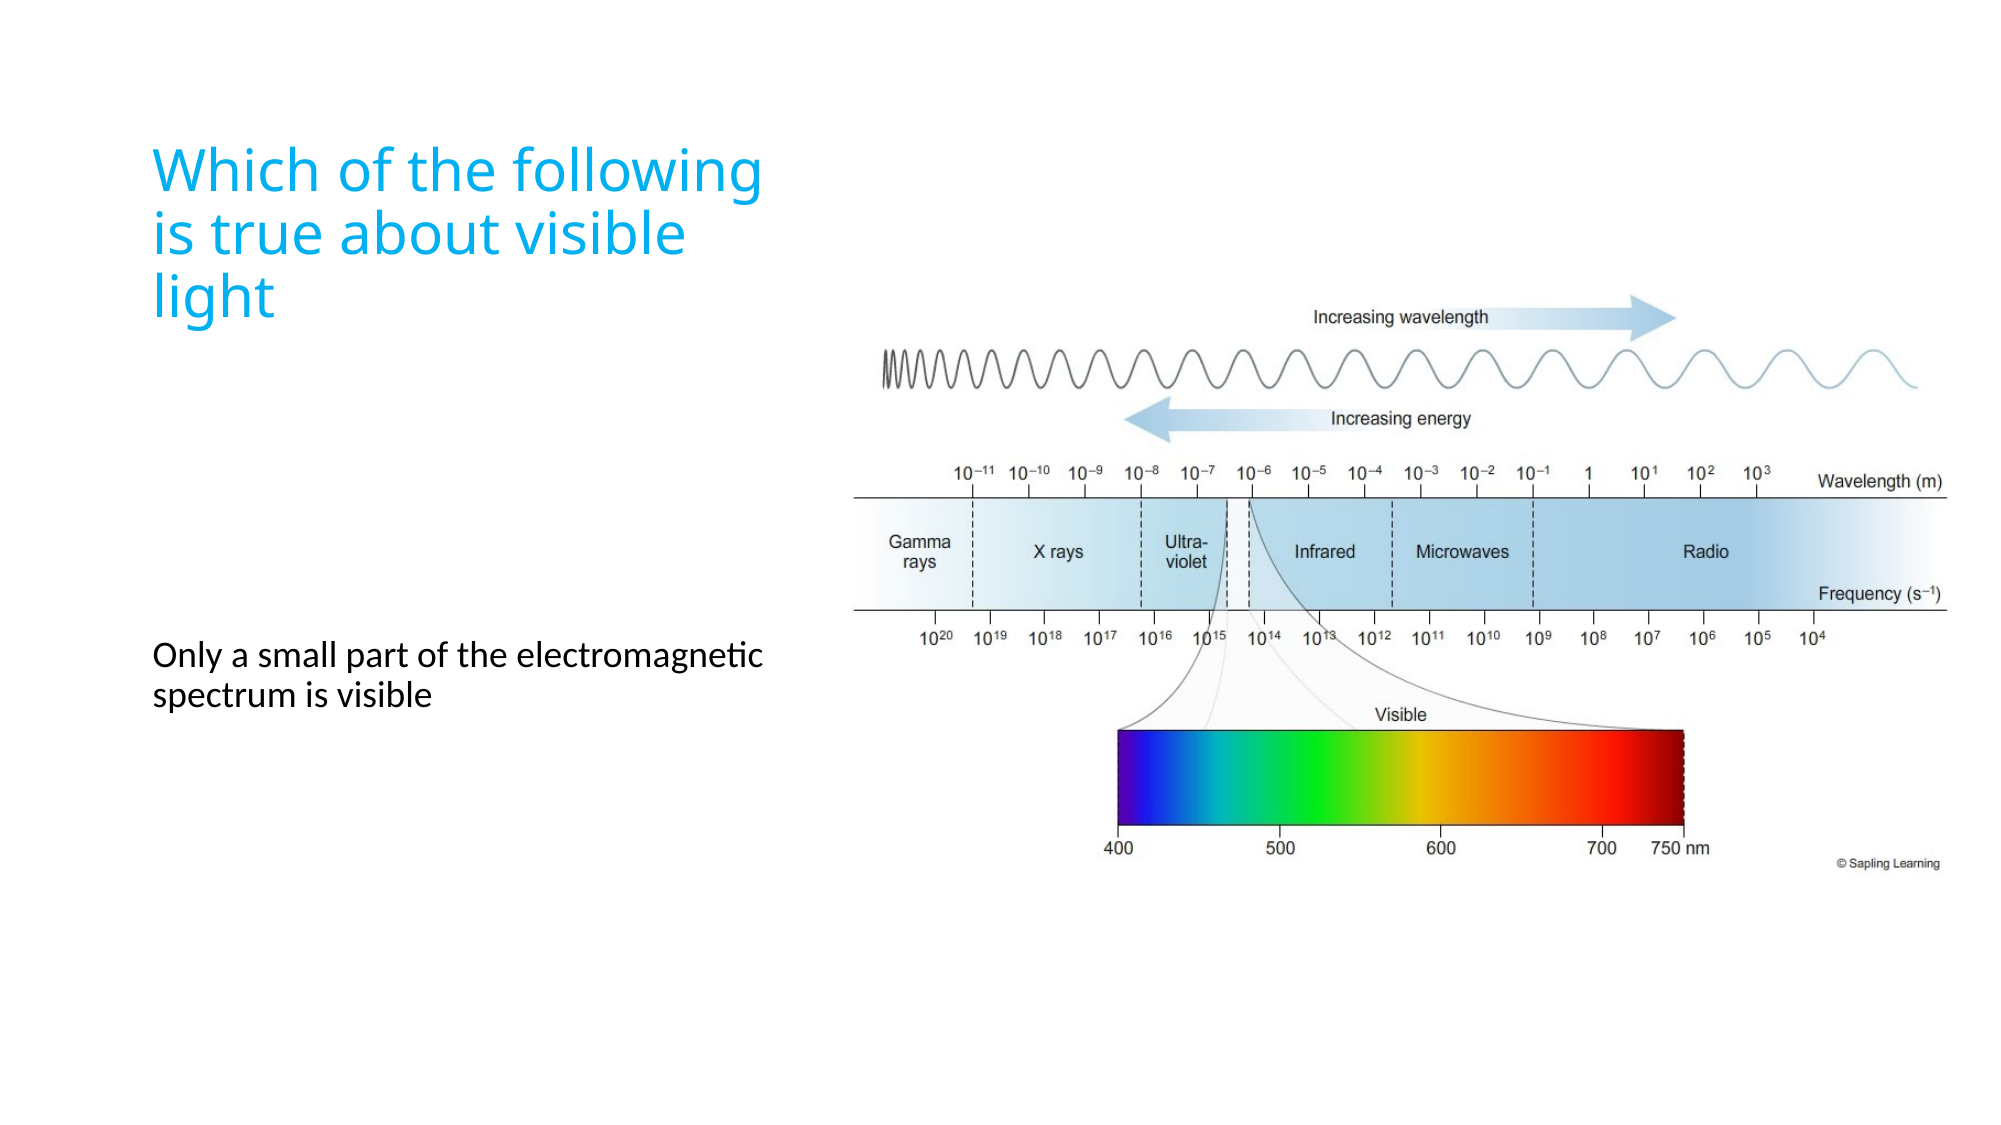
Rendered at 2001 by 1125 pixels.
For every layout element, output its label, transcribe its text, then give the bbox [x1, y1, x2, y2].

list The entire electromagnetic spectrum is visible light Only a small part of the electromagnetic spectrum is visible Visible light has the shortest wavelengths Visible light has the longest wavelengths [137, 337, 817, 963]
picture [850, 277, 1951, 883]
title Which of the following is true about visible light [137, 75, 783, 337]
